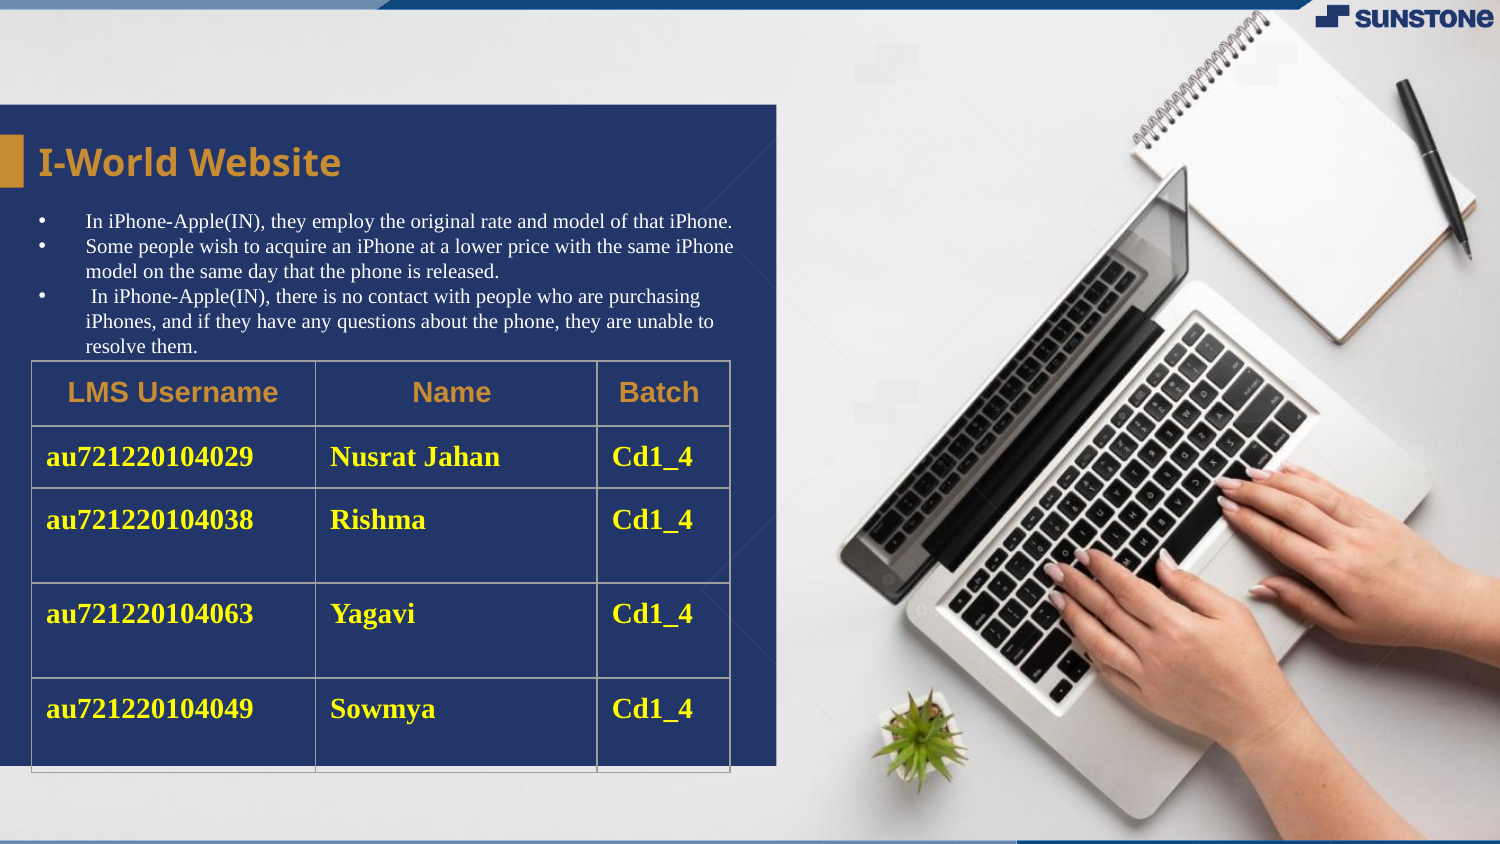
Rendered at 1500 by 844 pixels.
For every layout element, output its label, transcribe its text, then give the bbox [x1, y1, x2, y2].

table_header Batch [598, 362, 694, 425]
title I-World Website [23, 132, 585, 190]
table_cell Cd1_4 [598, 584, 694, 677]
table_cell au721220104063 [32, 584, 315, 677]
table_cell Sowmya [316, 679, 596, 772]
table_header LMS Username [32, 362, 315, 425]
table_cell au721220104038 [32, 489, 315, 582]
table_cell au721220104029 [32, 427, 315, 487]
picture [0, 0, 1500, 844]
table_cell Cd1_4 [598, 427, 694, 487]
table_header Name [316, 362, 596, 425]
table_cell Rishma [316, 489, 596, 582]
table_cell Nusrat Jahan [316, 427, 596, 487]
table_cell Cd1_4 [598, 489, 694, 582]
table_cell Cd1_4 [598, 679, 694, 772]
table_cell au721220104049 [32, 679, 315, 772]
list In iPhone-Apple(IN), they employ the original rate and model of that iPhone. Some people wish to acquire an iPhone at a lower price with the same iPhone model on the same day that the phone is released. In iPhone-Apple(IN), there is no contact with people who are purchasing iPhones, and if they have any questions about the phone, they are unable to resolve them. [23, 200, 694, 699]
table_cell Yagavi [316, 584, 596, 677]
